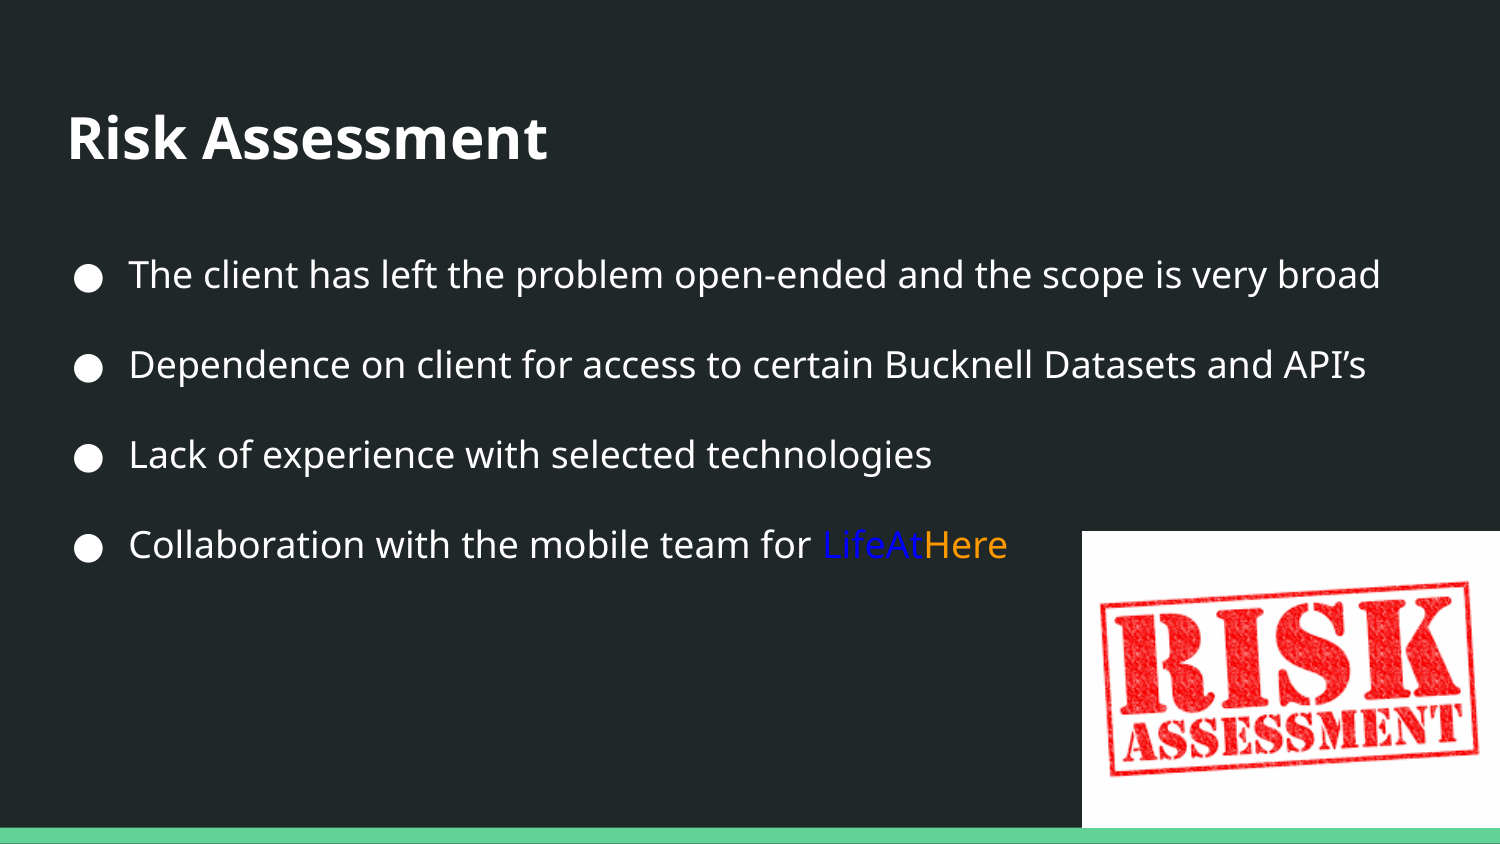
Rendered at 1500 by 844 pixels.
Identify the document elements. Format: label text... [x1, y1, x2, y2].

list The client has left the problem open-ended and the scope is very broad Dependence on client for access to certain Bucknell Datasets and API’s Lack of experience with selected technologies Collaboration with the mobile team for LifeAtHere [38, 236, 1436, 532]
picture [1082, 531, 1500, 828]
title Risk Assessment [51, 85, 1449, 180]
